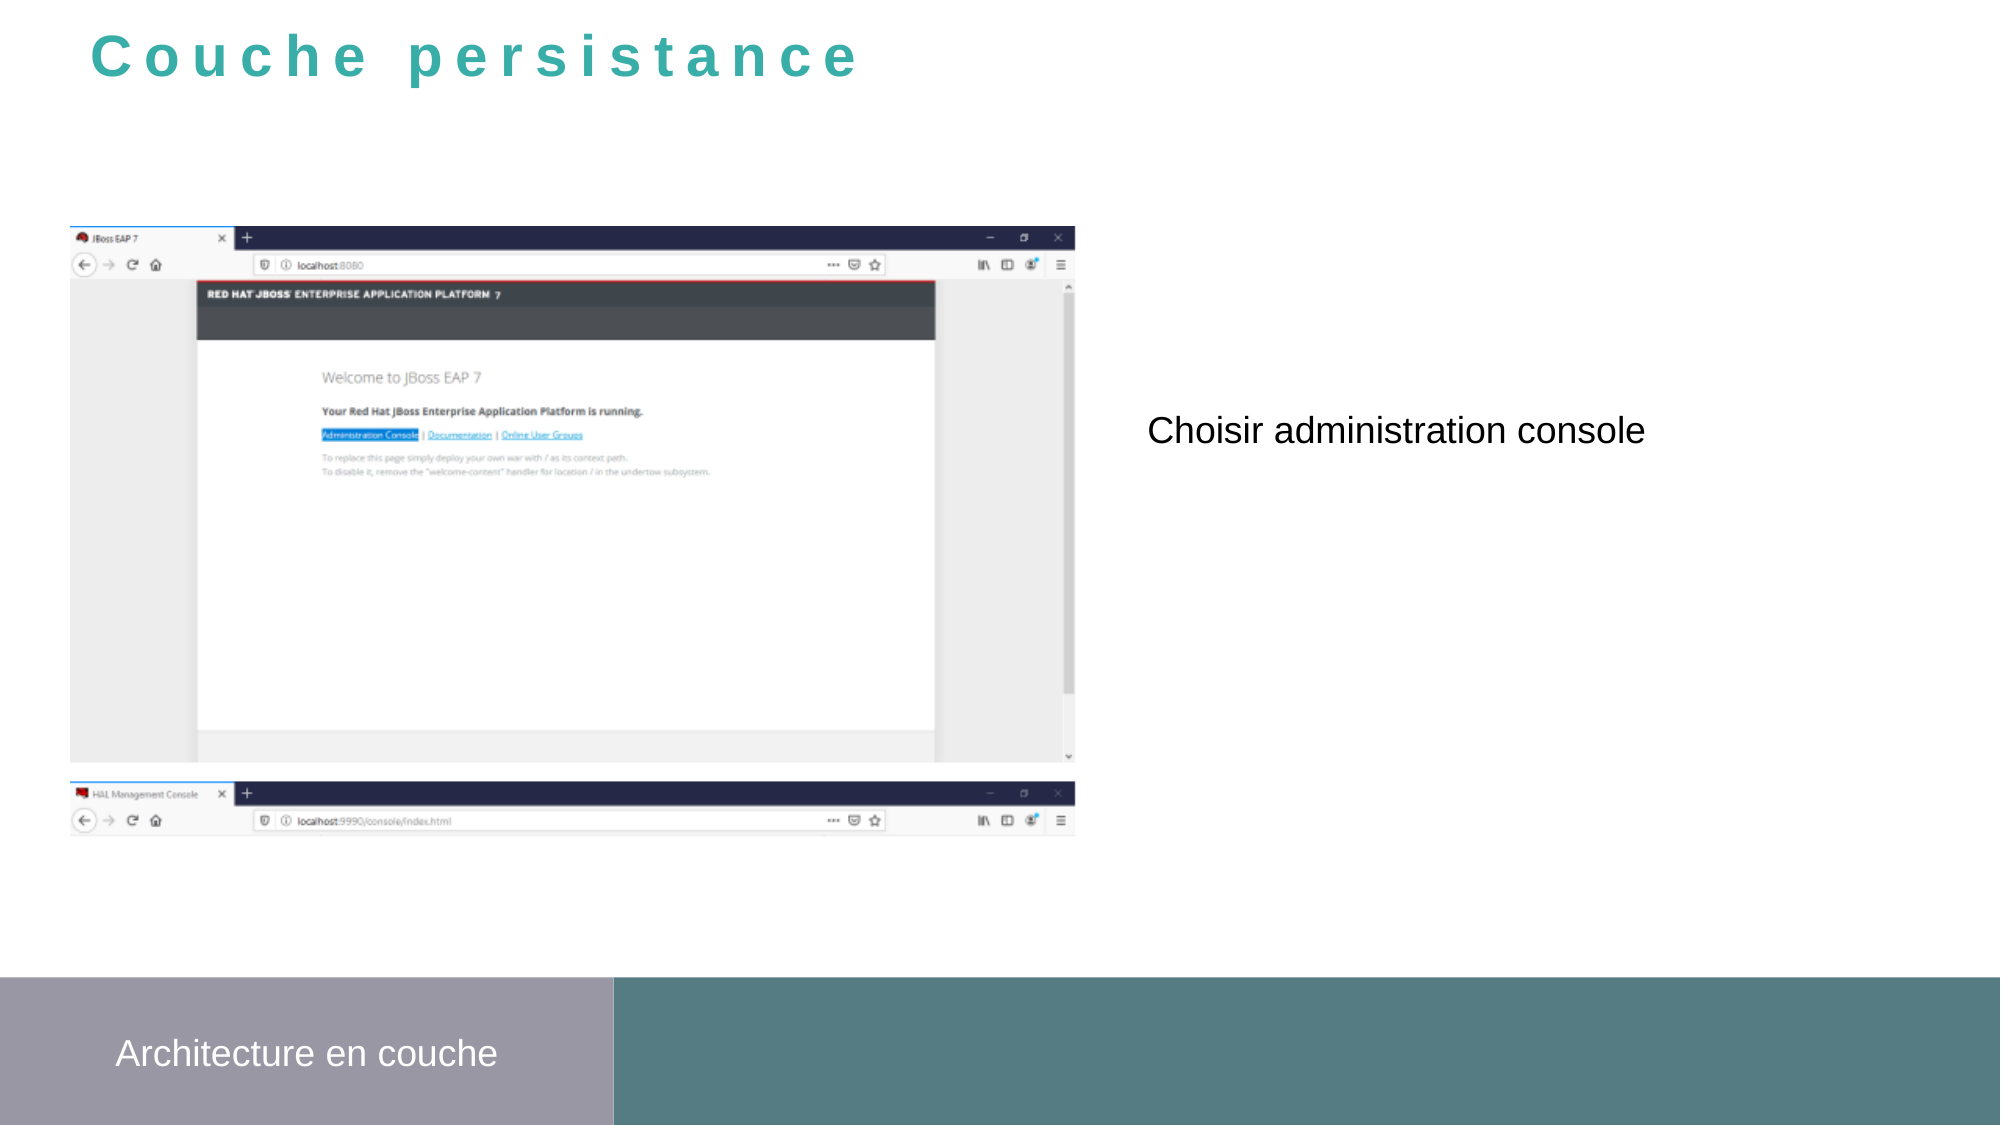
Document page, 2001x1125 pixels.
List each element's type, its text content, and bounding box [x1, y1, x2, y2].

picture [70, 226, 1080, 838]
text_box Couche persistance [90, 36, 1060, 141]
text_box [613, 976, 2000, 1125]
text_box Choisir administration console [1132, 399, 1913, 459]
text_box Architecture en couche [0, 976, 613, 1125]
